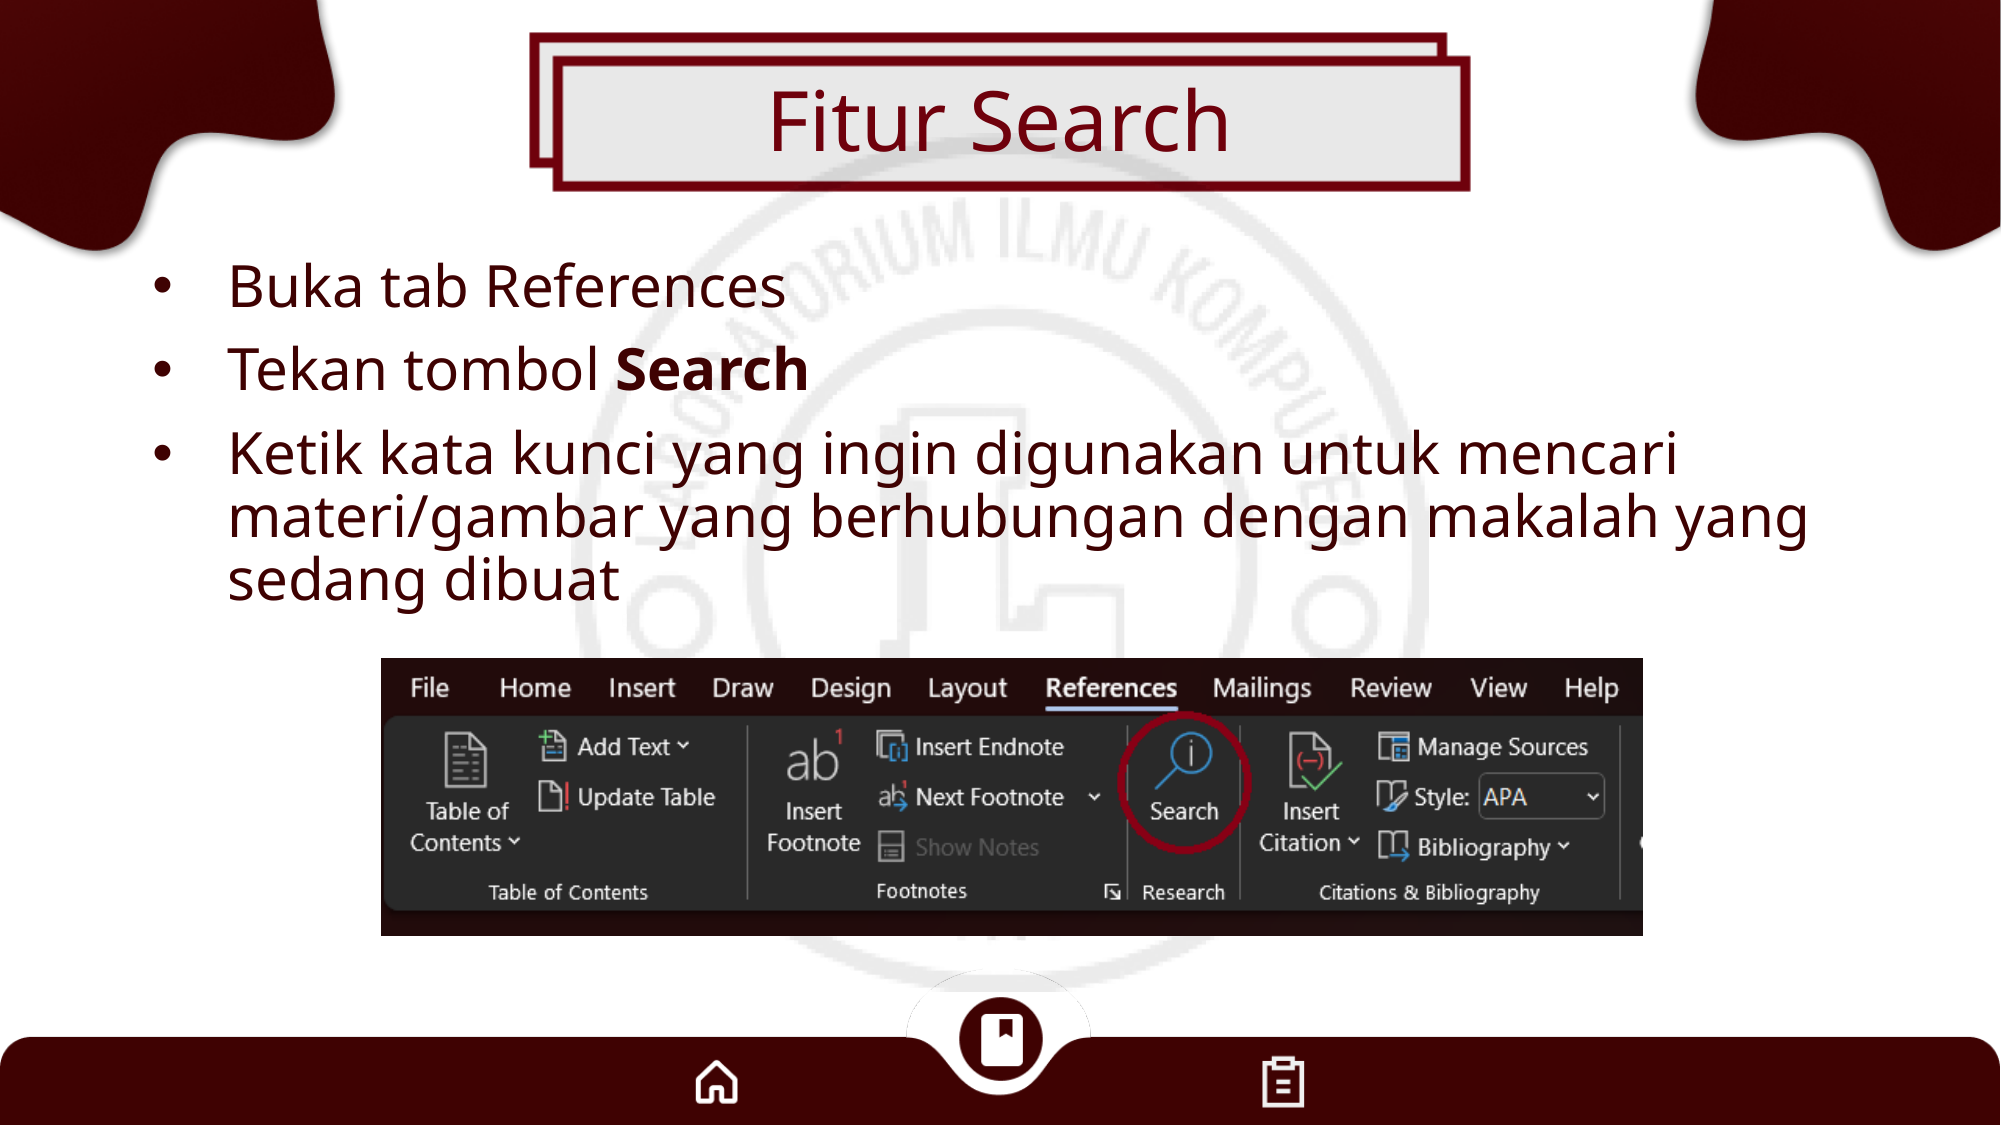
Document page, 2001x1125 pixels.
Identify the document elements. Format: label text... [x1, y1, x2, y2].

list Buka tab References Tekan tombol Search Ketik kata kunci yang ingin digunakan untuk mencari materi/gambar yang berhubungan dengan makalah yang sedang dibuat [137, 249, 1887, 992]
picture [0, 0, 1471, 402]
picture [381, 658, 1643, 936]
picture [0, 968, 2000, 1125]
title Fitur Search [435, 47, 1565, 177]
picture [1500, 0, 2001, 402]
